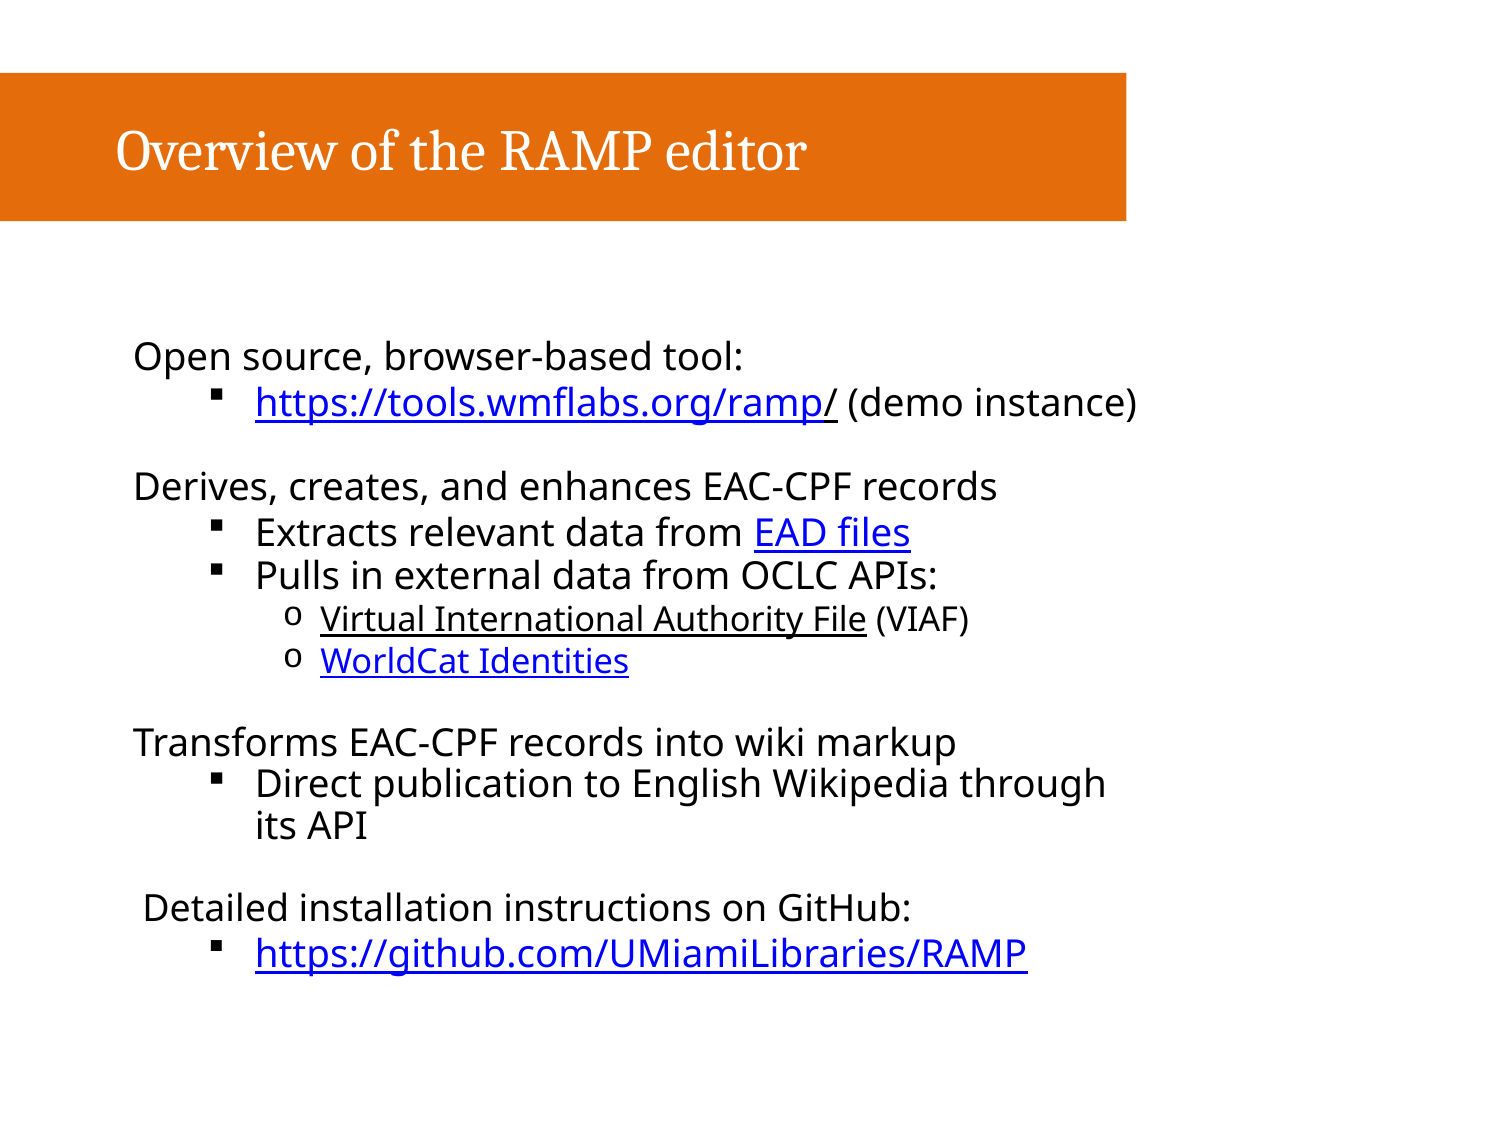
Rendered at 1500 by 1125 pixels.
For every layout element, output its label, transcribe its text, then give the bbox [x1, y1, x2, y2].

text_box Overview of the RAMP editor [0, 72, 1127, 222]
text_box Open source, browser-based tool: https://tools.wmflabs.org/ramp/ (demo instance) Derives, creates, and enhances EAC-CPF records Extracts relevant data from EAD files Pulls in external data from OCLC APIs: Virtual International Authority File (VIAF) WorldCat Identities Transforms EAC-CPF records into wiki markup Direct publication to English Wikipedia through its API Detailed installation instructions on GitHub: https://github.com/UMiamiLibraries/RAMP [117, 329, 1156, 1080]
